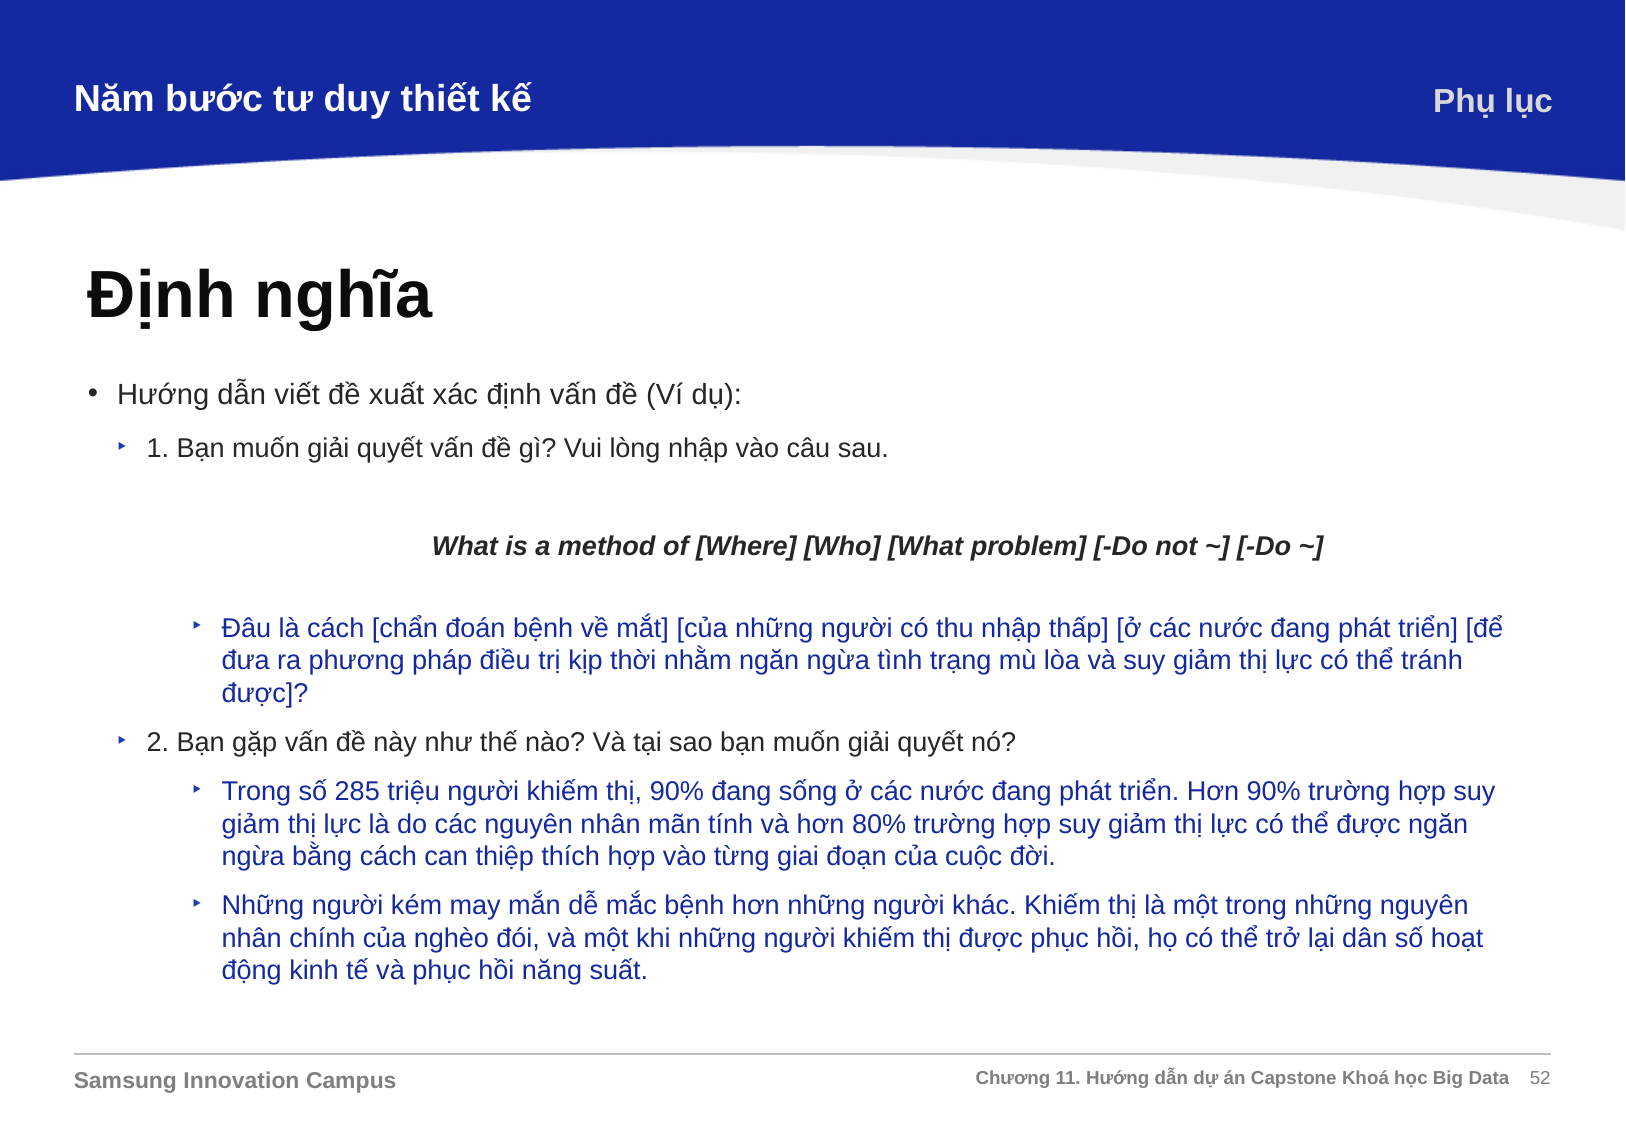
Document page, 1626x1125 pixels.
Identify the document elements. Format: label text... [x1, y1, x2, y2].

list Phụ lục [1336, 79, 1554, 120]
list Định nghĩa [87, 249, 1531, 331]
text_box 1. Bạn muốn giải quyết vấn đề gì? Vui lòng nhập vào câu sau. What is a method of [Where] [Who] [What problem] [-Do not ~] [-Do ~] Đâu là cách [chẩn đoán bệnh về mắt] [của những người có thu nhập thấp] [ở các nước đang phát triển] [để đưa ra phương pháp điều trị kịp thời nhằm ngăn ngừa tình trạng mù lòa và suy giảm thị lực có thể tránh được]? 2. Bạn gặp vấn đề này như thế nào? Và tại sao bạn muốn giải quyết nó? Trong số 285 triệu người khiếm thị, 90% đang sống ở các nước đang phát triển. Hơn 90% trường hợp suy giảm thị lực là do các nguyên nhân mãn tính và hơn 80% trường hợp suy giảm thị lực có thể được ngăn ngừa bằng cách can thiệp thích hợp vào từng giai đoạn của cuộc đời. Những người kém may mắn dễ mắc bệnh hơn những người khác. Khiếm thị là một trong những nguyên nhân chính của nghèo đói, và một khi những người khiếm thị được phục hồi, họ có thể trở lại dân số hoạt động kinh tế và phục hồi năng suất. [116, 418, 1533, 997]
list Hướng dẫn viết đề xuất xác định vấn đề (Ví dụ): [87, 365, 1531, 516]
picture [0, 0, 1625, 1125]
list Năm bước tư duy thiết kế [73, 73, 1148, 119]
